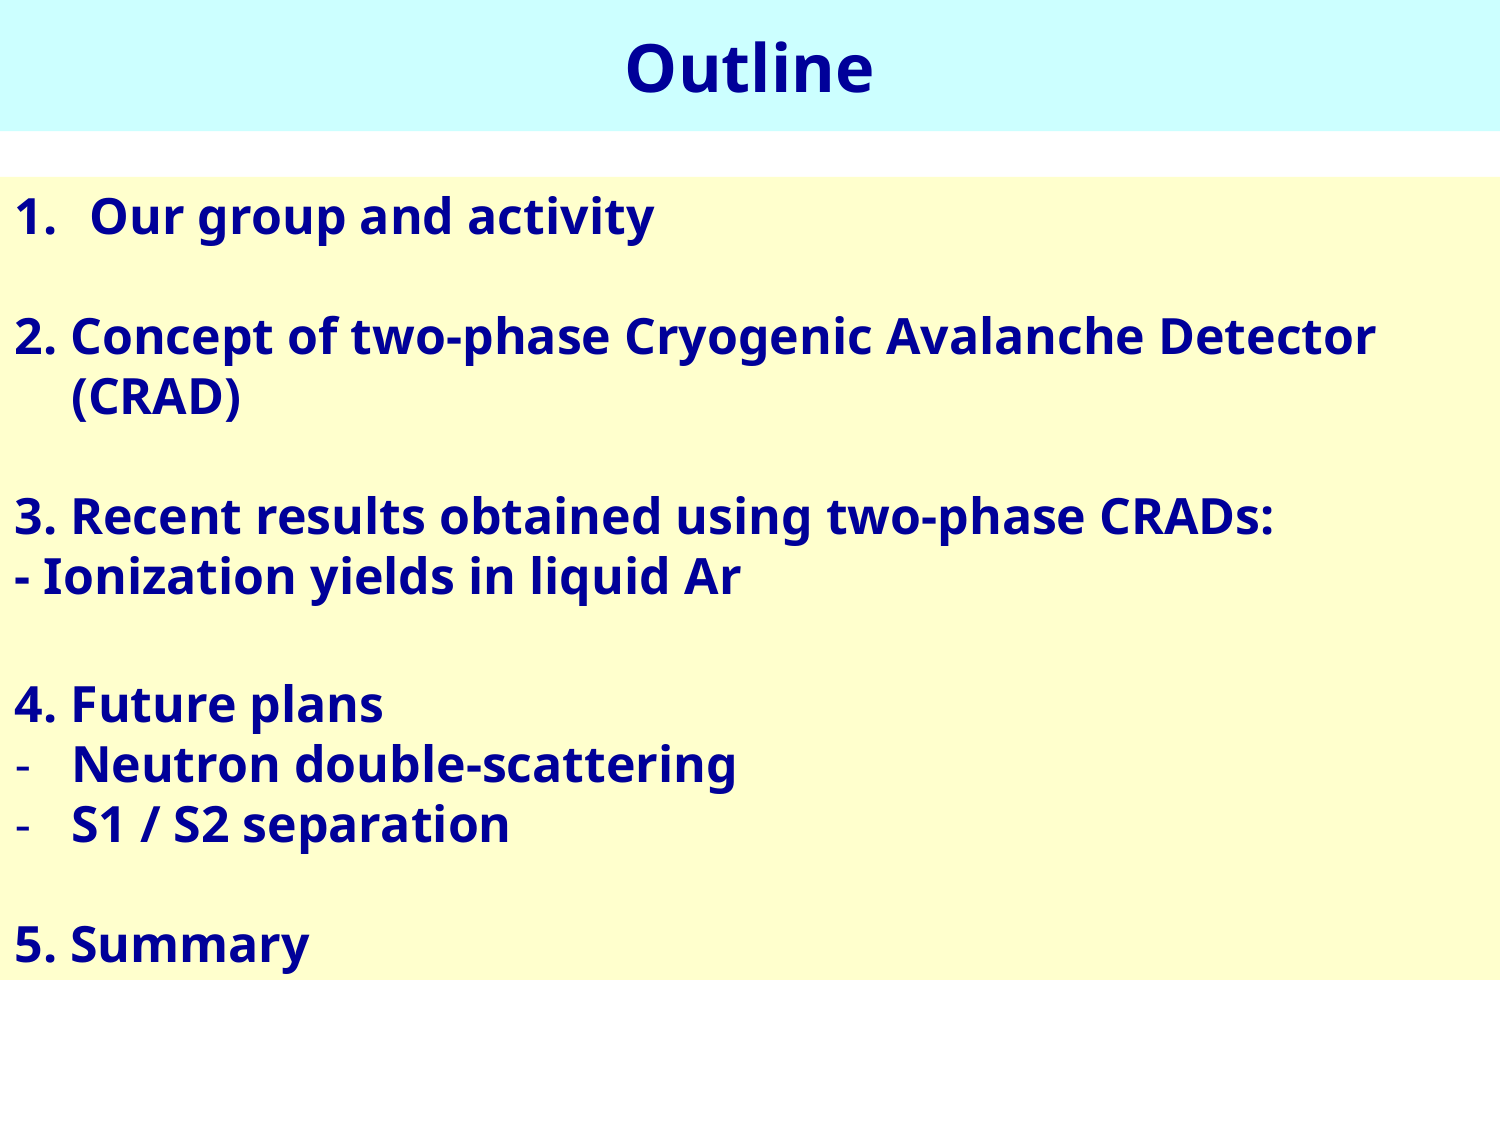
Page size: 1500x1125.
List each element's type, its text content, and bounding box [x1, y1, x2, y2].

text_box Our group and activity 2. Concept of two-phase Cryogenic Avalanche Detector (CRAD) 3. Recent results obtained using two-phase CRADs: - Ionization yields in liquid Ar 4. Future plans Neutron double-scattering S1 / S2 separation 5. Summary [0, 176, 1500, 980]
text_box Outline [0, 0, 1500, 132]
